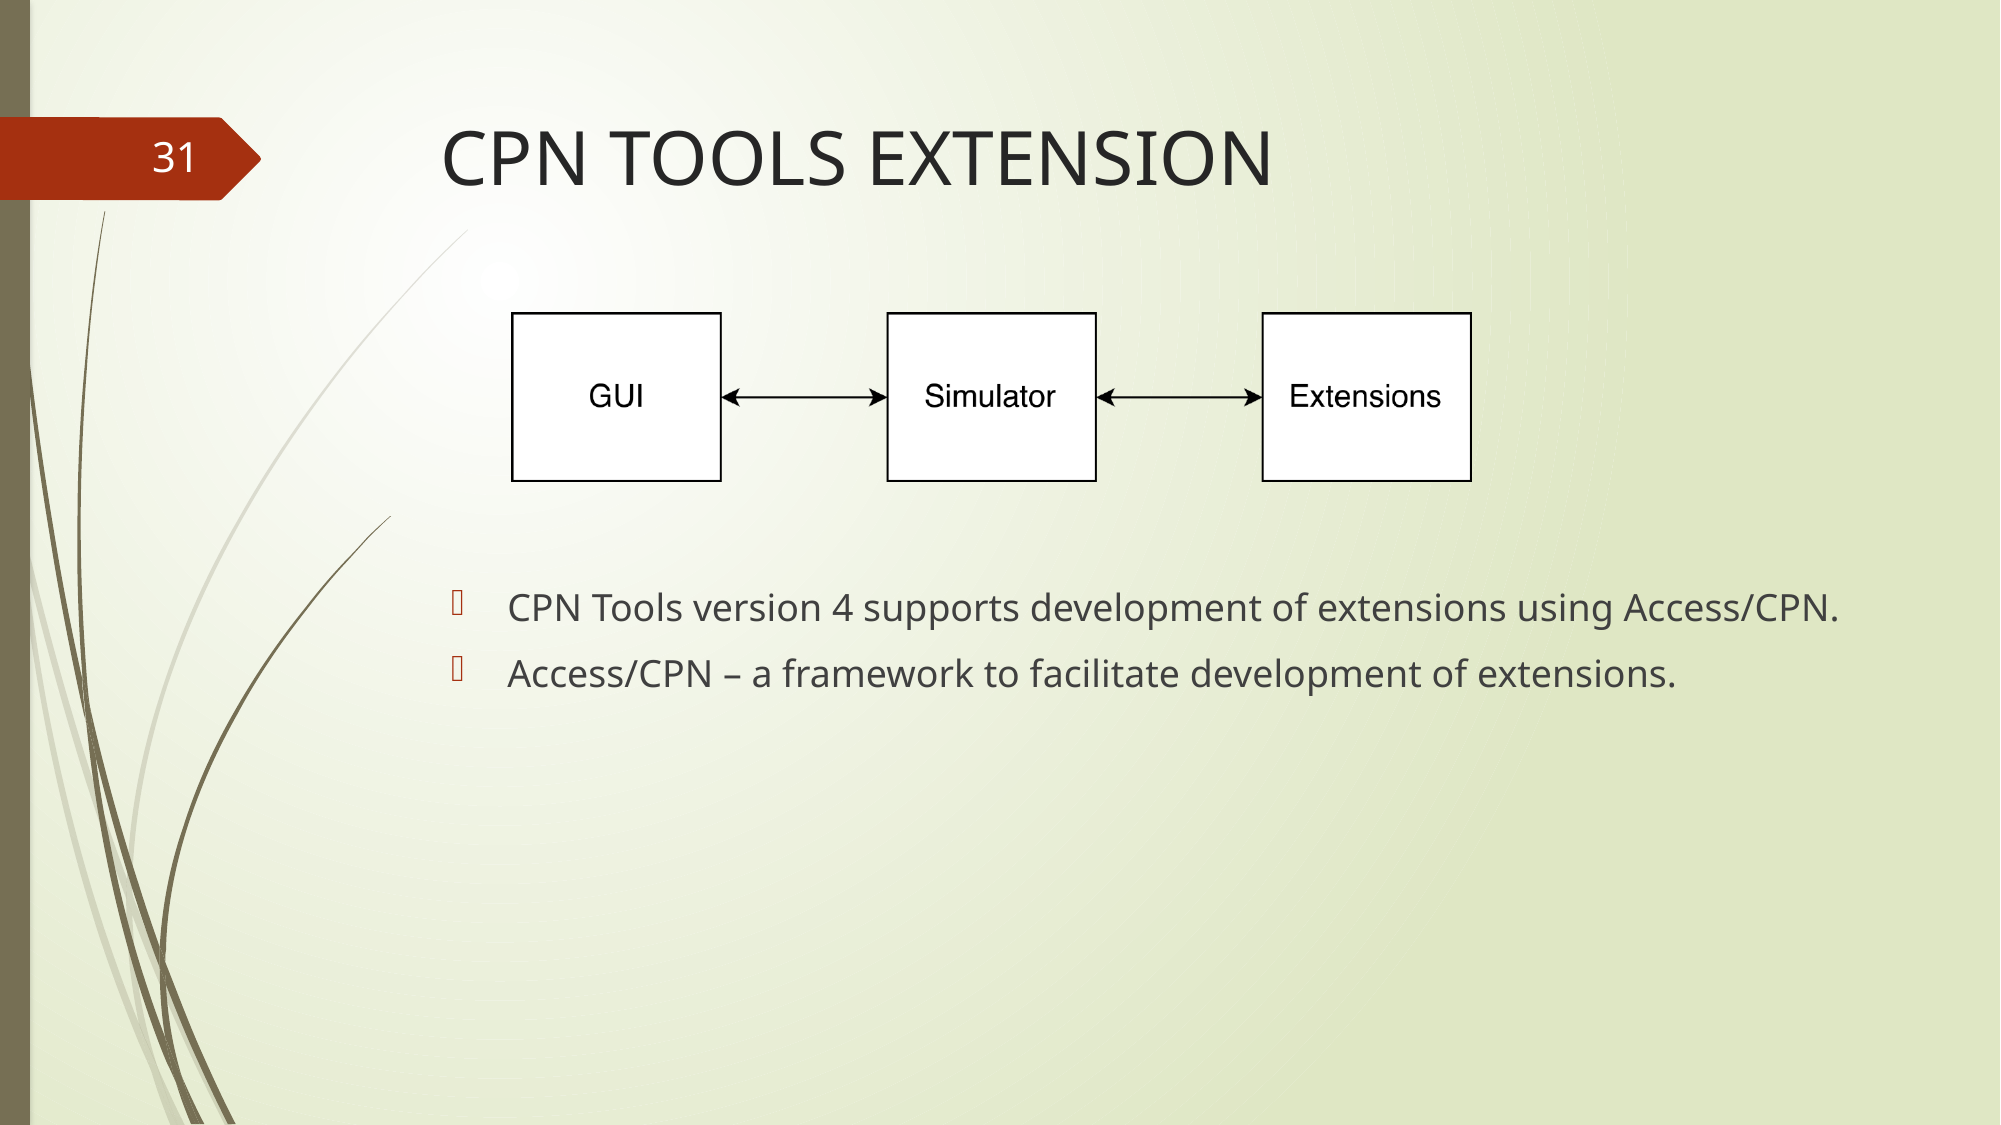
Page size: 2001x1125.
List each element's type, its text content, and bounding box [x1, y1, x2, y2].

slide_number 31 [87, 129, 216, 190]
list CPN Tools version 4 supports development of extensions using Access/CPN. Access/CPN – a framework to facilitate development of extensions. [436, 576, 1899, 1125]
title CPN TOOLS EXTENSION [425, 102, 1888, 313]
picture [510, 312, 1472, 482]
